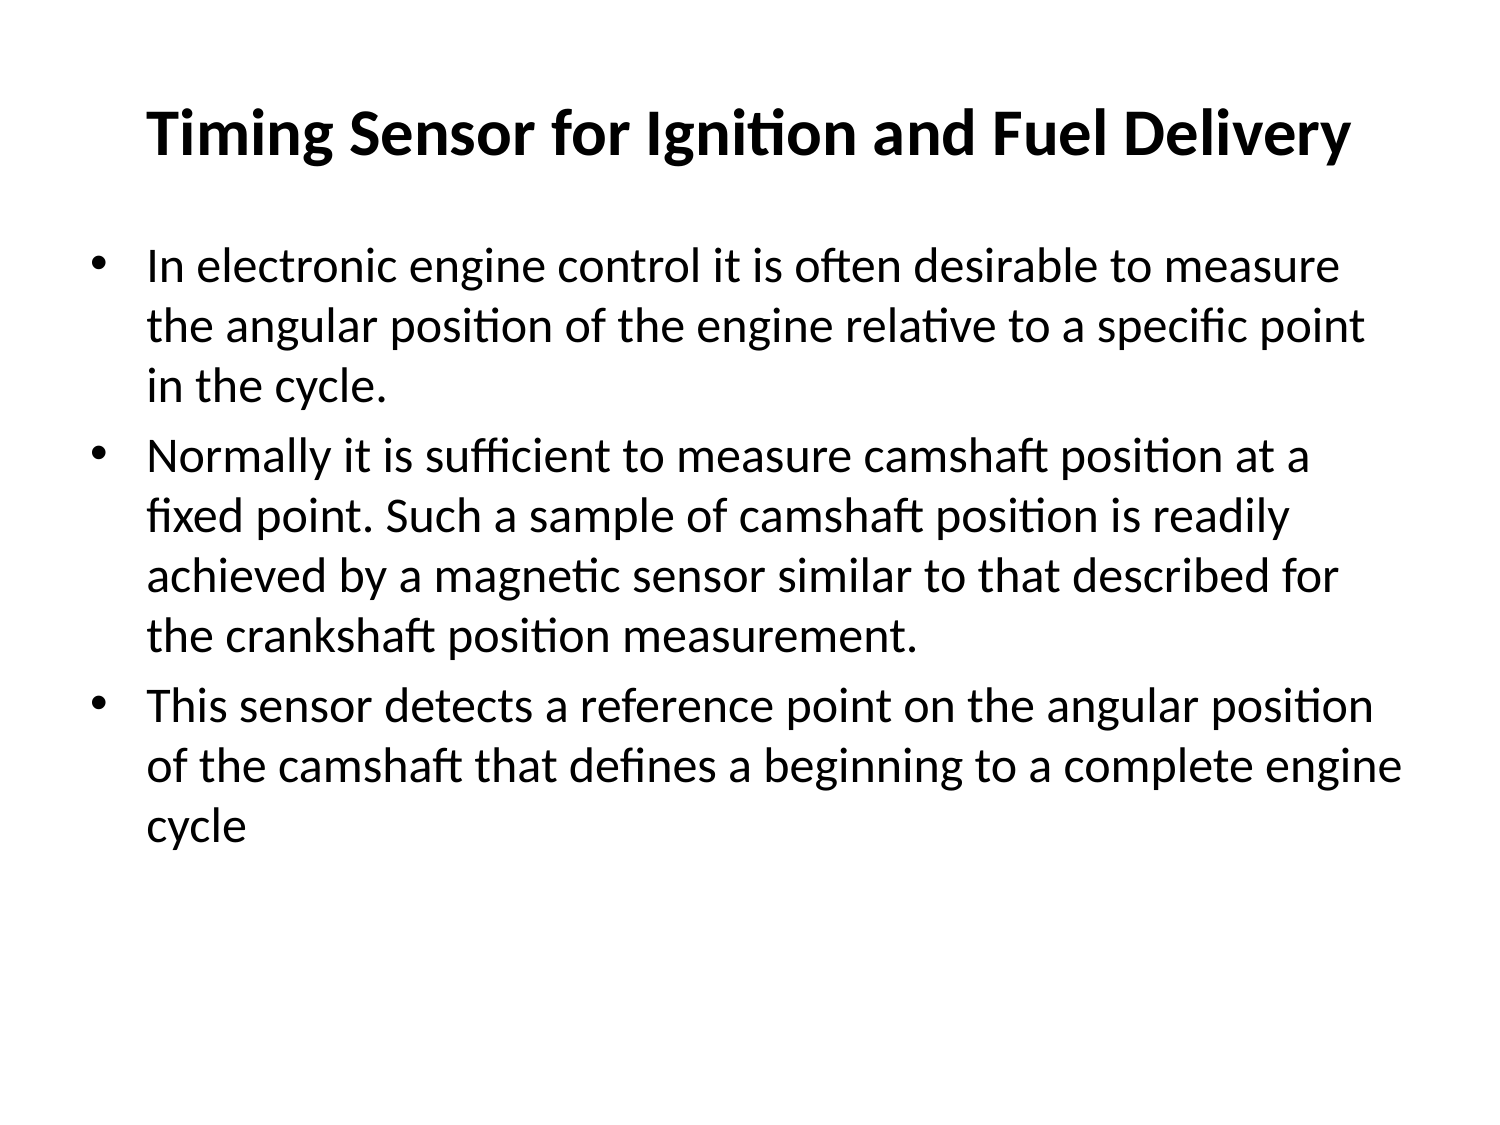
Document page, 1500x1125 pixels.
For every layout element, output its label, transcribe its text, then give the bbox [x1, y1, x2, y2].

title Timing Sensor for Ignition and Fuel Delivery [75, 45, 1425, 213]
list In electronic engine control it is often desirable to measure the angular position of the engine relative to a specific point in the cycle. Normally it is sufficient to measure camshaft position at a fixed point. Such a sample of camshaft position is readily achieved by a magnetic sensor similar to that described for the crankshaft position measurement. This sensor detects a reference point on the angular position of the camshaft that defines a beginning to a complete engine cycle [75, 224, 1425, 968]
